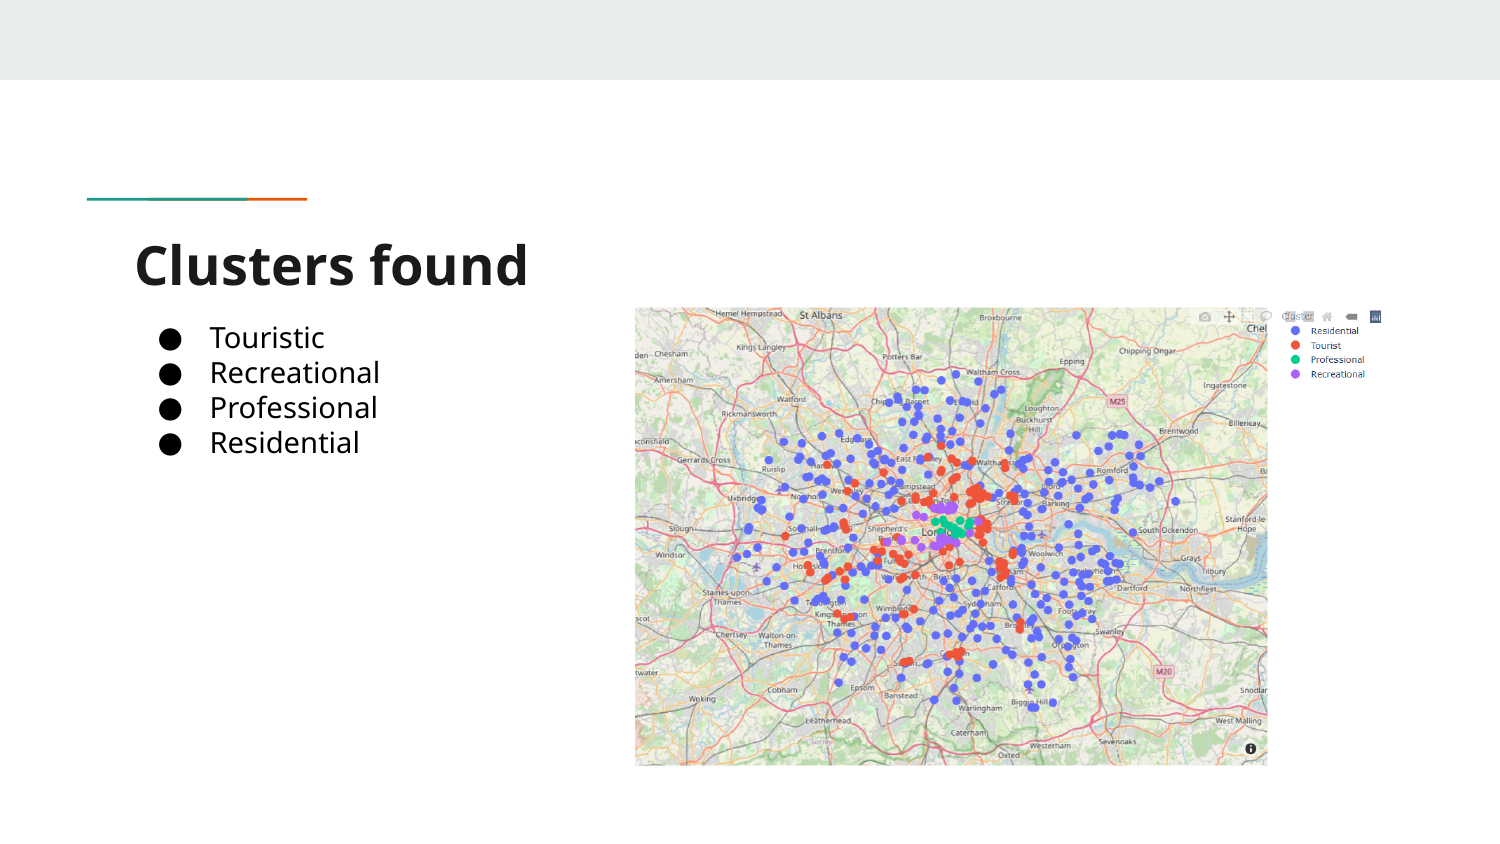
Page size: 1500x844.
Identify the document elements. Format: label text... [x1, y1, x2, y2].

title Clusters found [119, 216, 1381, 304]
picture [627, 303, 1382, 773]
text_box Touristic Recreational Professional Residential [119, 304, 625, 762]
